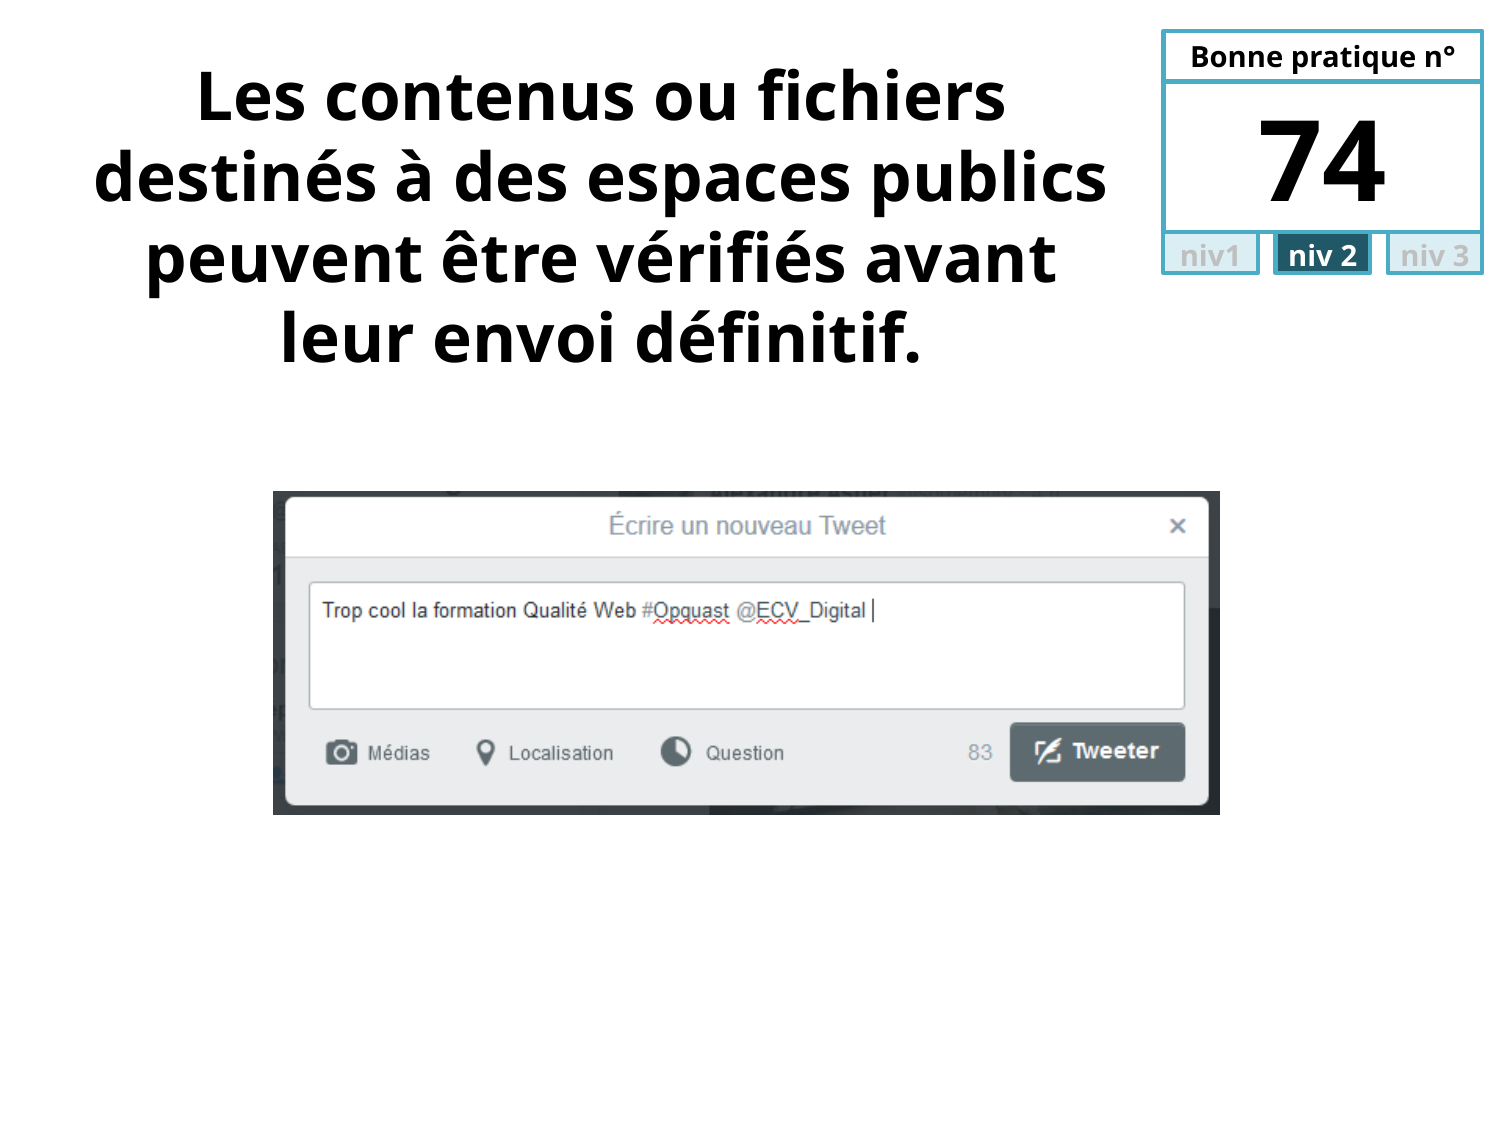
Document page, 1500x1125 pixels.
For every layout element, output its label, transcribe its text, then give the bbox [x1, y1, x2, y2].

list 74 [1161, 79, 1484, 234]
picture [273, 491, 1220, 816]
title Les contenus ou fichiers destinés à des espaces publics peuvent être vérifiés avant leur envoi définitif. [75, 45, 1128, 233]
